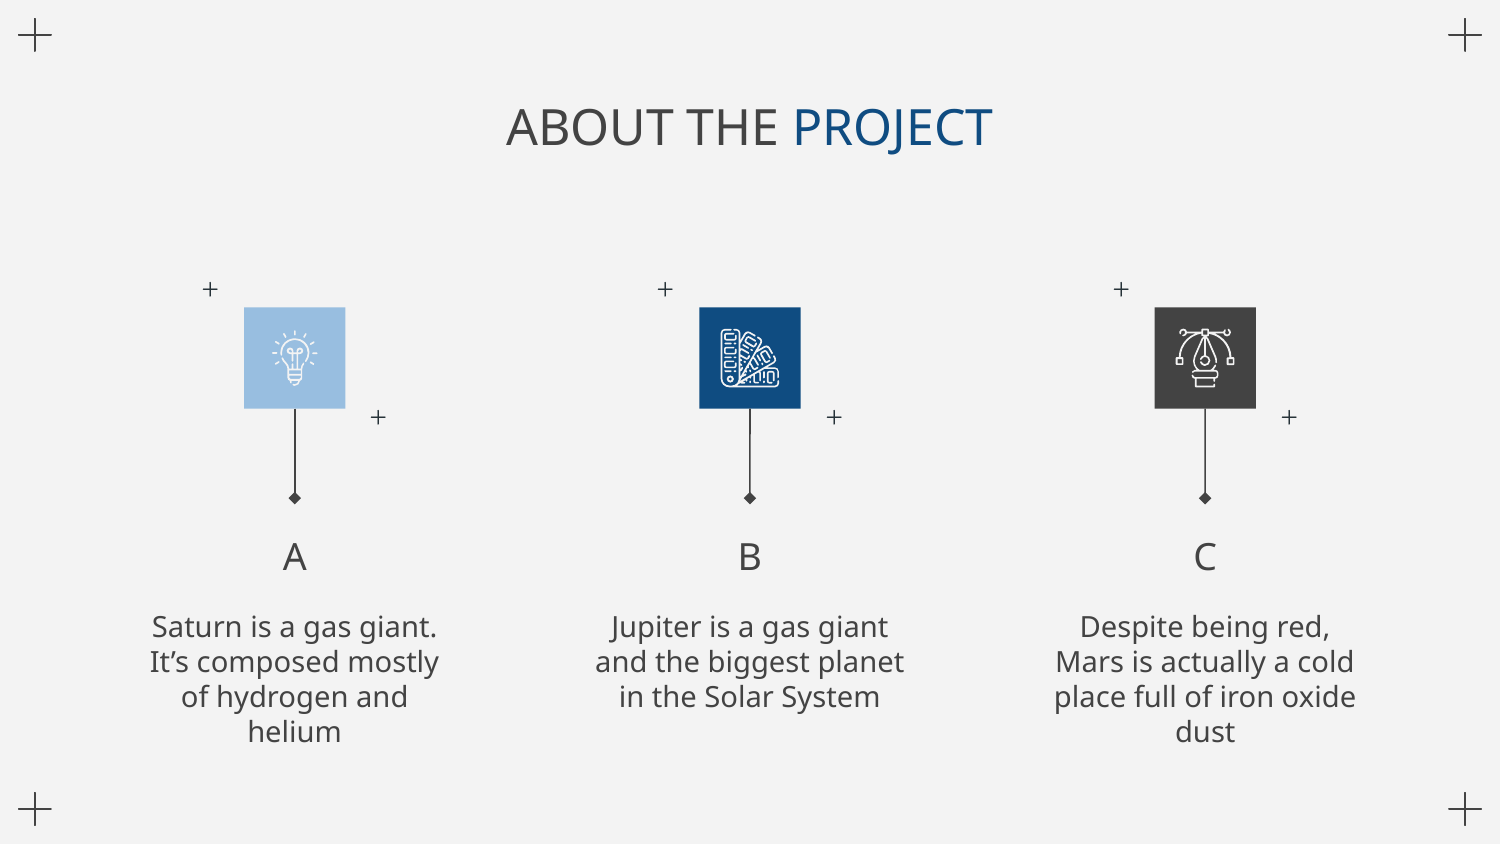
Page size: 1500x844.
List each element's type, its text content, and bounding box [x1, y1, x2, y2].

title C [1070, 498, 1340, 592]
title A [160, 498, 430, 592]
title ABOUT THE PROJECT [231, 80, 1269, 176]
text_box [271, 329, 318, 387]
picture [357, 389, 400, 455]
text_box [244, 307, 346, 409]
title B [615, 498, 885, 592]
text_box [699, 307, 801, 409]
picture [189, 261, 232, 327]
text_box [1175, 328, 1235, 388]
subtitle Despite being red, Mars is actually a cold place full of iron oxide dust [1028, 592, 1382, 721]
picture [1268, 389, 1311, 455]
picture [644, 261, 687, 327]
picture [1099, 261, 1143, 327]
picture [812, 389, 856, 455]
text_box [1154, 307, 1256, 409]
subtitle Jupiter is a gas giant and the biggest planet in the Solar System [573, 592, 927, 721]
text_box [720, 328, 780, 388]
subtitle Saturn is a gas giant. It’s composed mostly of hydrogen and helium [118, 592, 472, 721]
